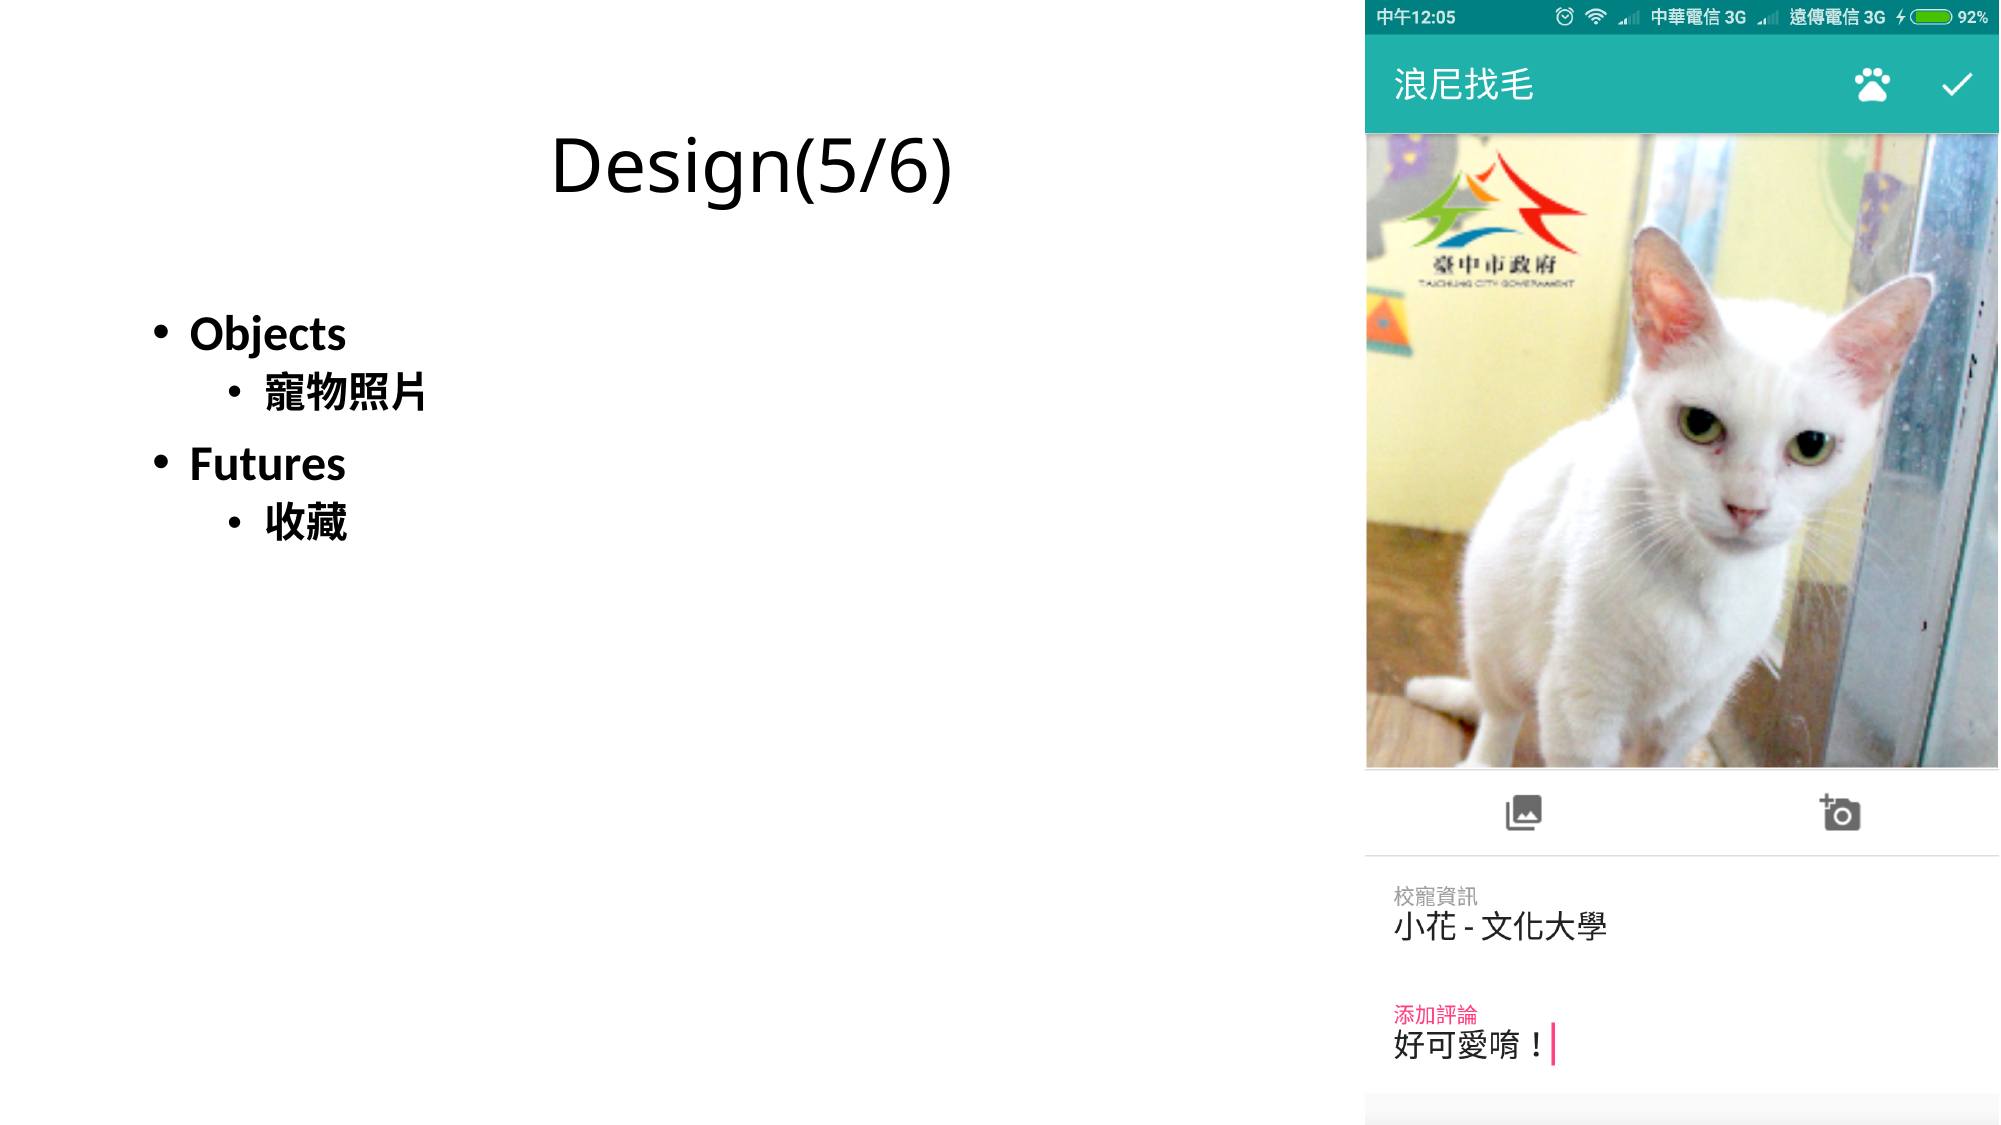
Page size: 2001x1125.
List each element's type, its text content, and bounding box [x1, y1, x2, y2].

title Design(5/6) [137, 59, 1365, 278]
picture [1365, 0, 1999, 1125]
list Objects 寵物照片 Futures 收藏 [137, 299, 1365, 1014]
